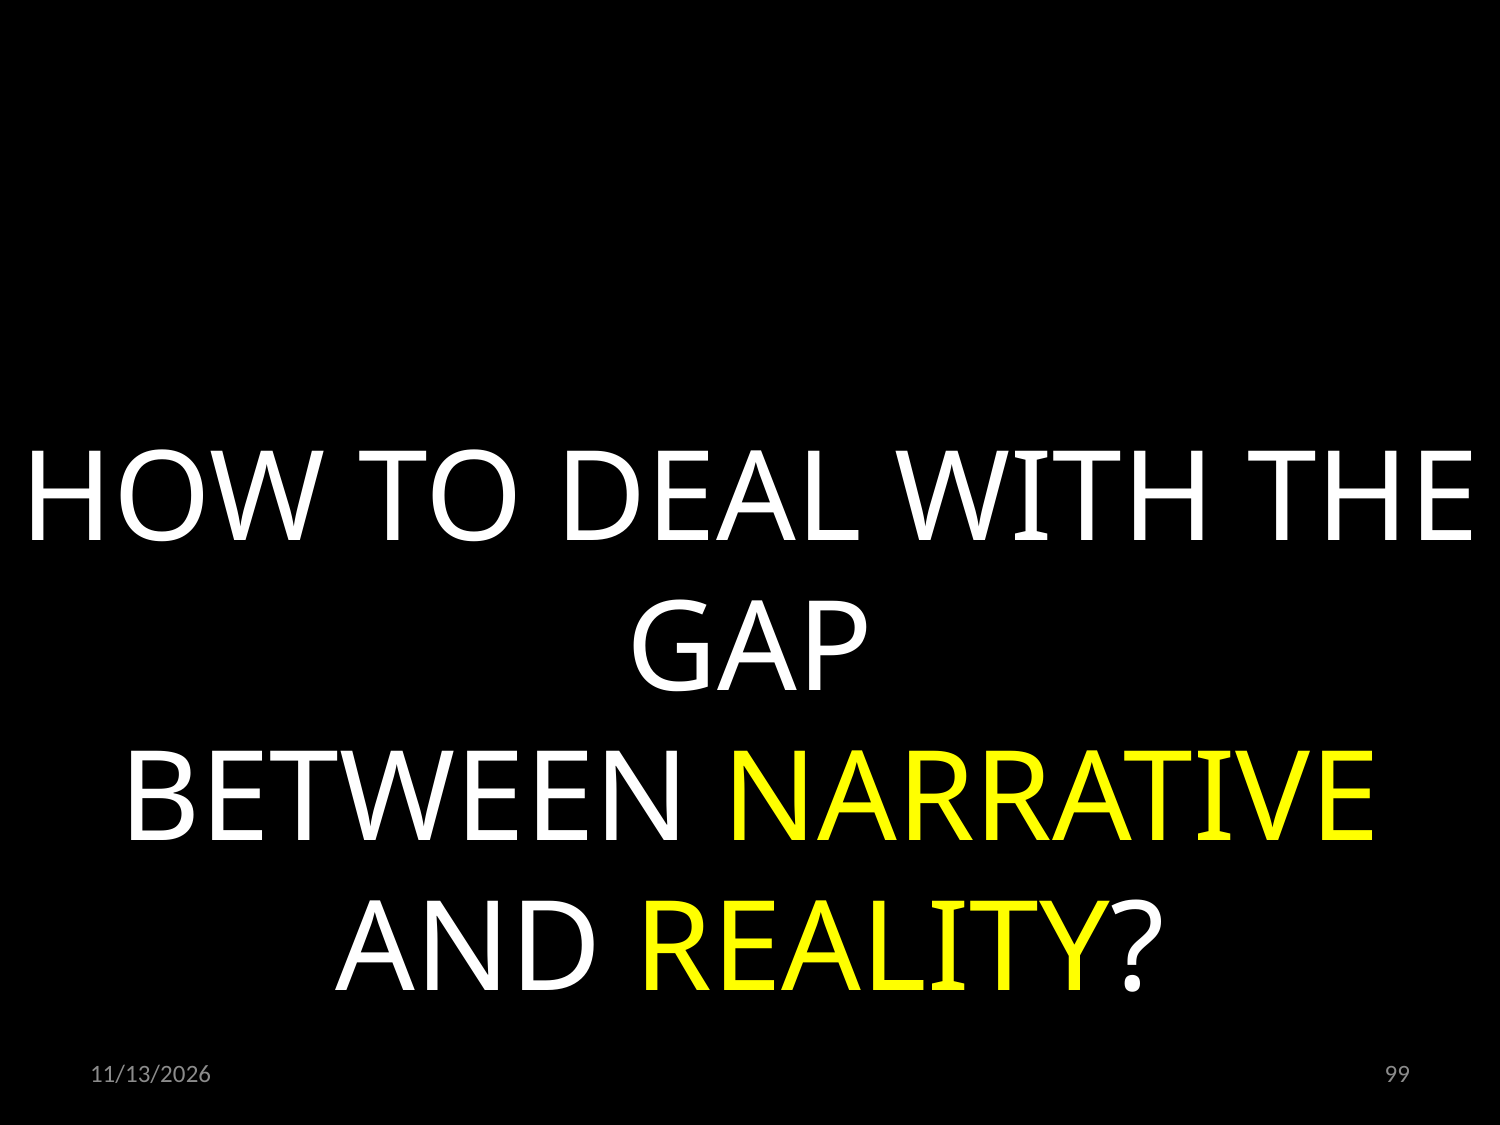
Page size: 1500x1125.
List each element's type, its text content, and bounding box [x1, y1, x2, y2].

list HOW TO DEAL WITH THE GAP BETWEEN NARRATIVE AND REALITY? [0, 408, 1500, 510]
slide_number 99 [1074, 1042, 1425, 1103]
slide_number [75, 1042, 425, 1103]
